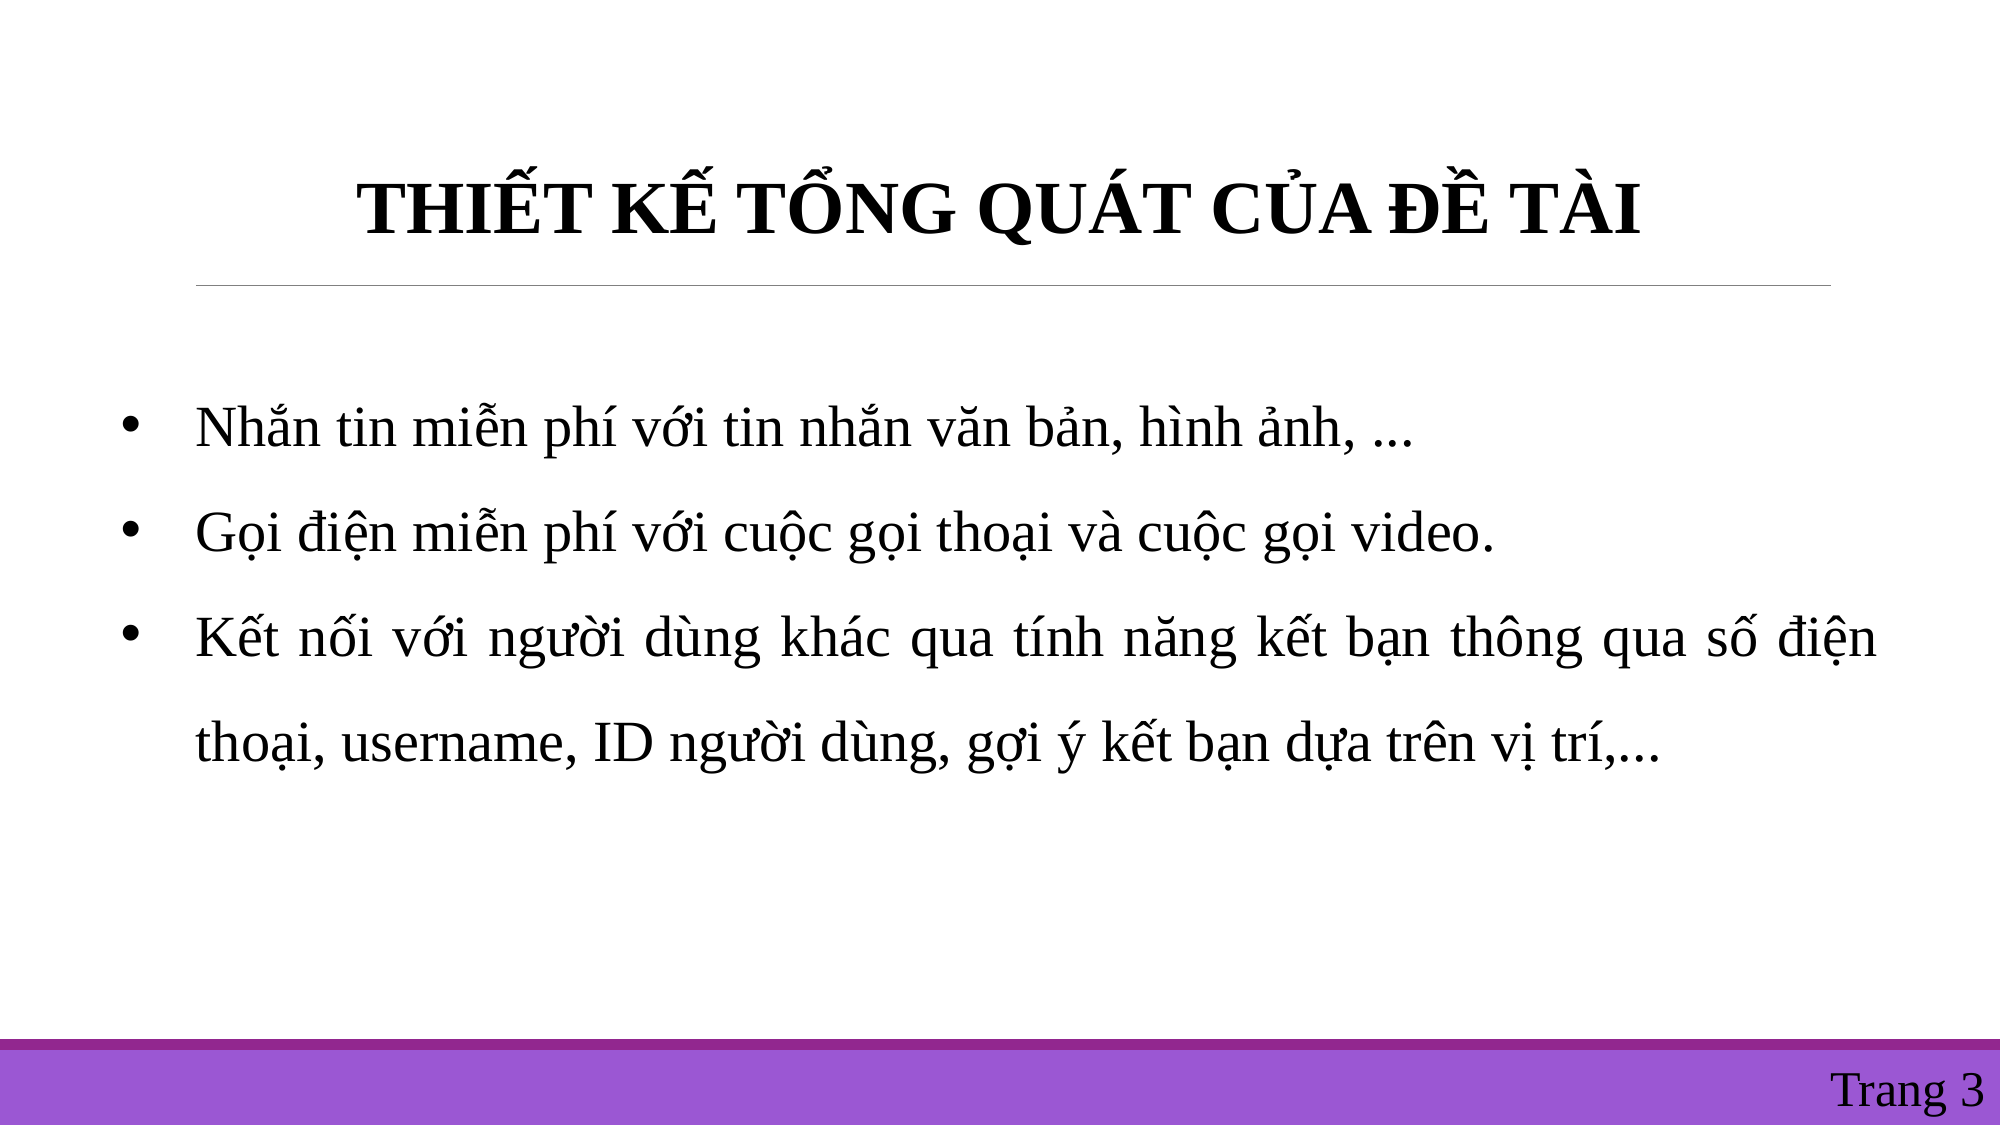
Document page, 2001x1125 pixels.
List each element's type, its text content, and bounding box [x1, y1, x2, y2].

text_box THIẾT KẾ TỔNG QUÁT CỦA ĐỀ TÀI Nhắn tin miễn phí với tin nhắn văn bản, hình ảnh, ... Gọi điện miễn phí với cuộc gọi thoại và cuộc gọi video. Kết nối với người dùng khác qua tính năng kết bạn thông qua số điện thoại, username, ID người dùng, gợi ý kết bạn dựa trên vị trí,... [105, 105, 1894, 856]
text_box Trang 3 [0, 1049, 2000, 1124]
